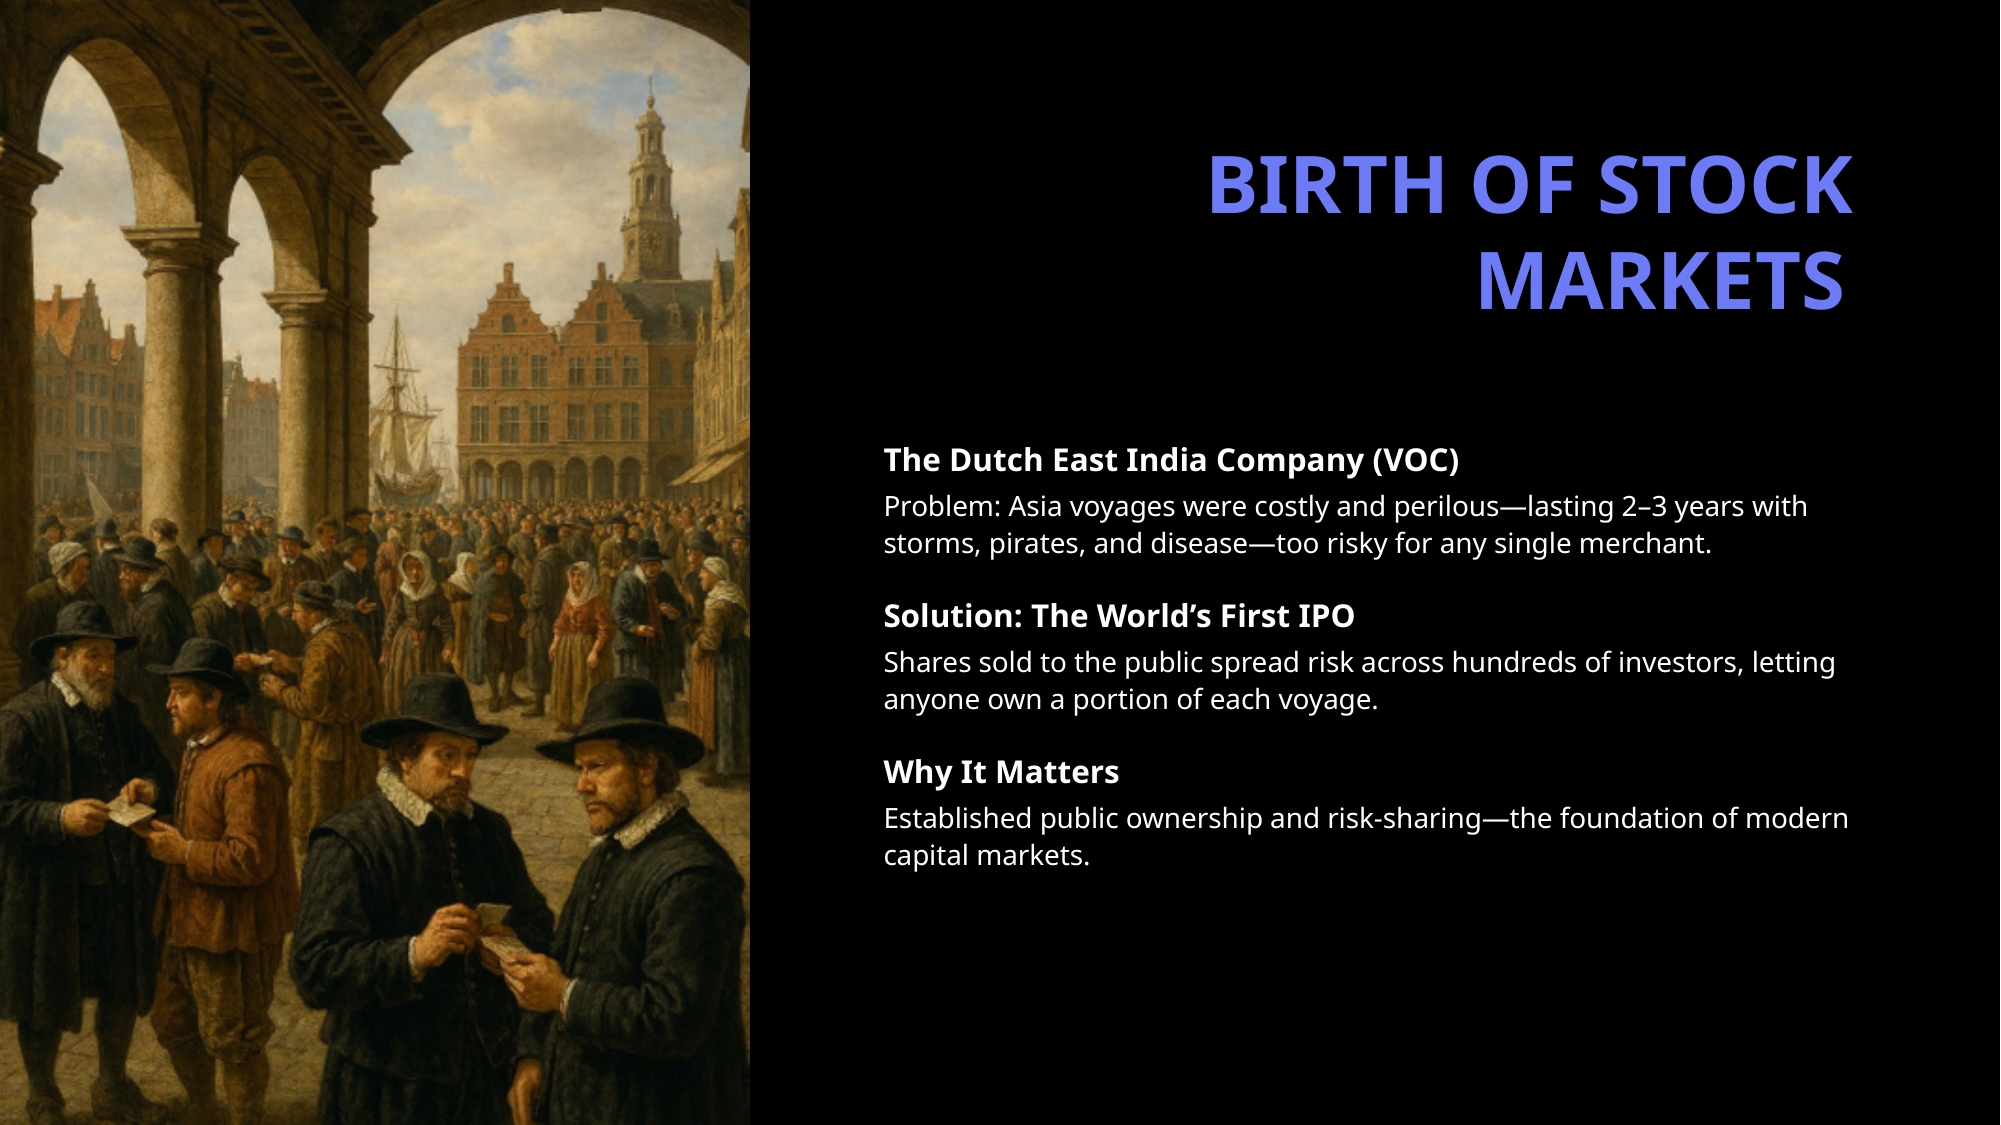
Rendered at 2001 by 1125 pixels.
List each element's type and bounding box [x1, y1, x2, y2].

picture [0, 0, 750, 1125]
list [750, 0, 2000, 1125]
